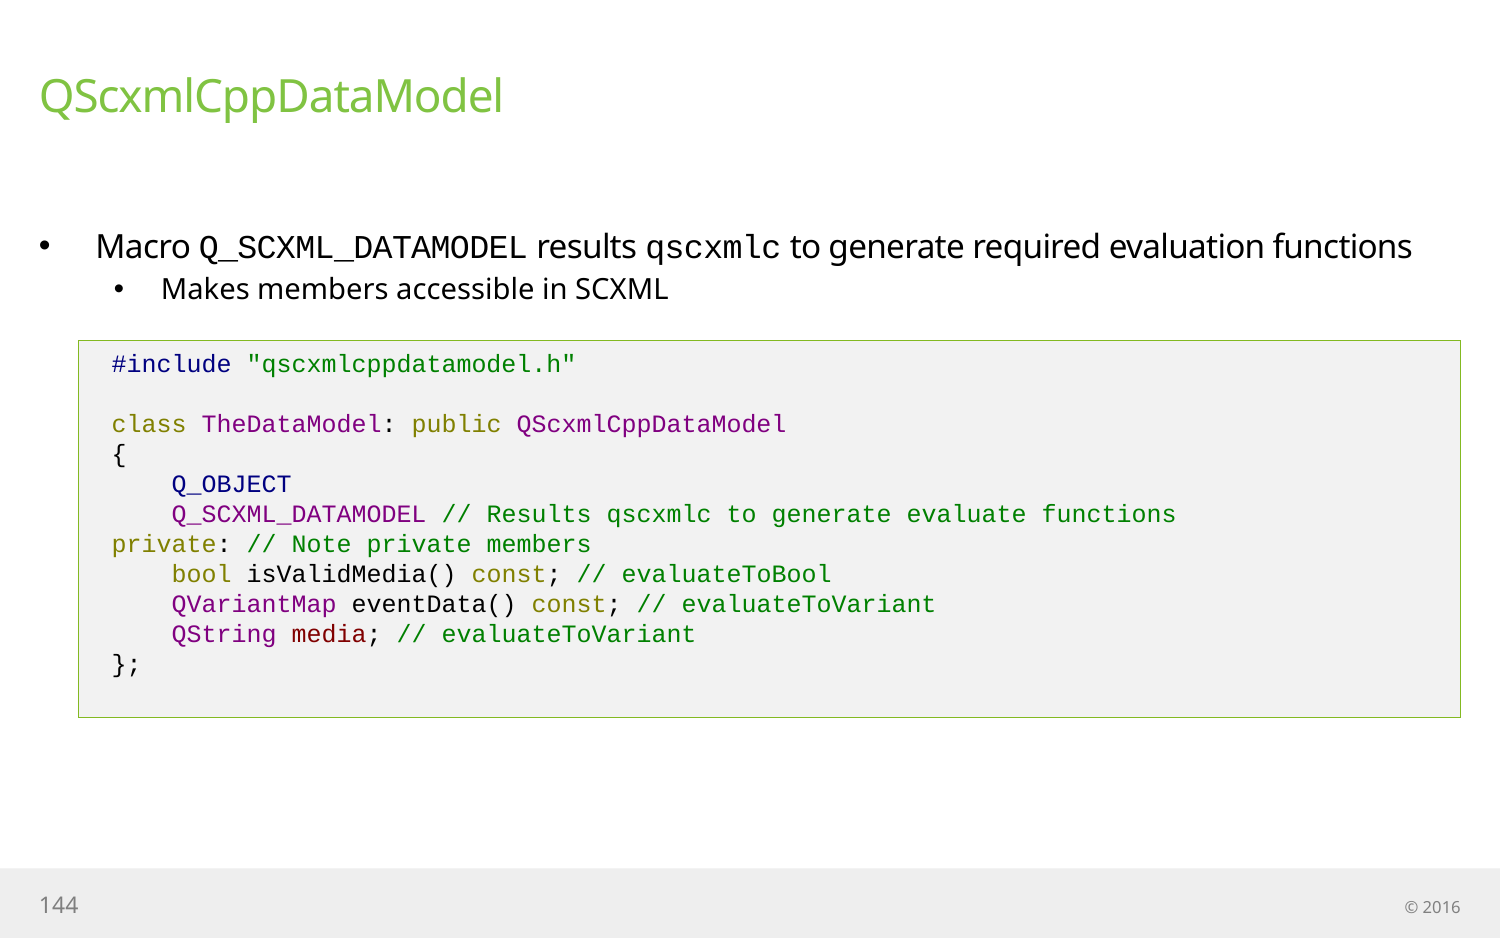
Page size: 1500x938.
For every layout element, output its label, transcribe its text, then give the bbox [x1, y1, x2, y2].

footer © 2016 [1188, 896, 1461, 917]
list Macro Q_SCXML_DATAMODEL results qscxmlc to generate required evaluation functions Makes members accessible in SCXML [39, 224, 1471, 342]
text_box #include "qscxmlcppdatamodel.h" class TheDataModel: public QScxmlCppDataModel { Q_OBJECT Q_SCXML_DATAMODEL // Results qscxmlc to generate evaluate functions private: // Note private members bool isValidMedia() const; // evaluateToBool QVariantMap eventData() const; // evaluateToVariant QString media; // evaluateToVariant }; [78, 340, 1461, 718]
slide_number 144 [39, 892, 410, 921]
title QScxmlCppDataModel [39, 66, 1052, 195]
